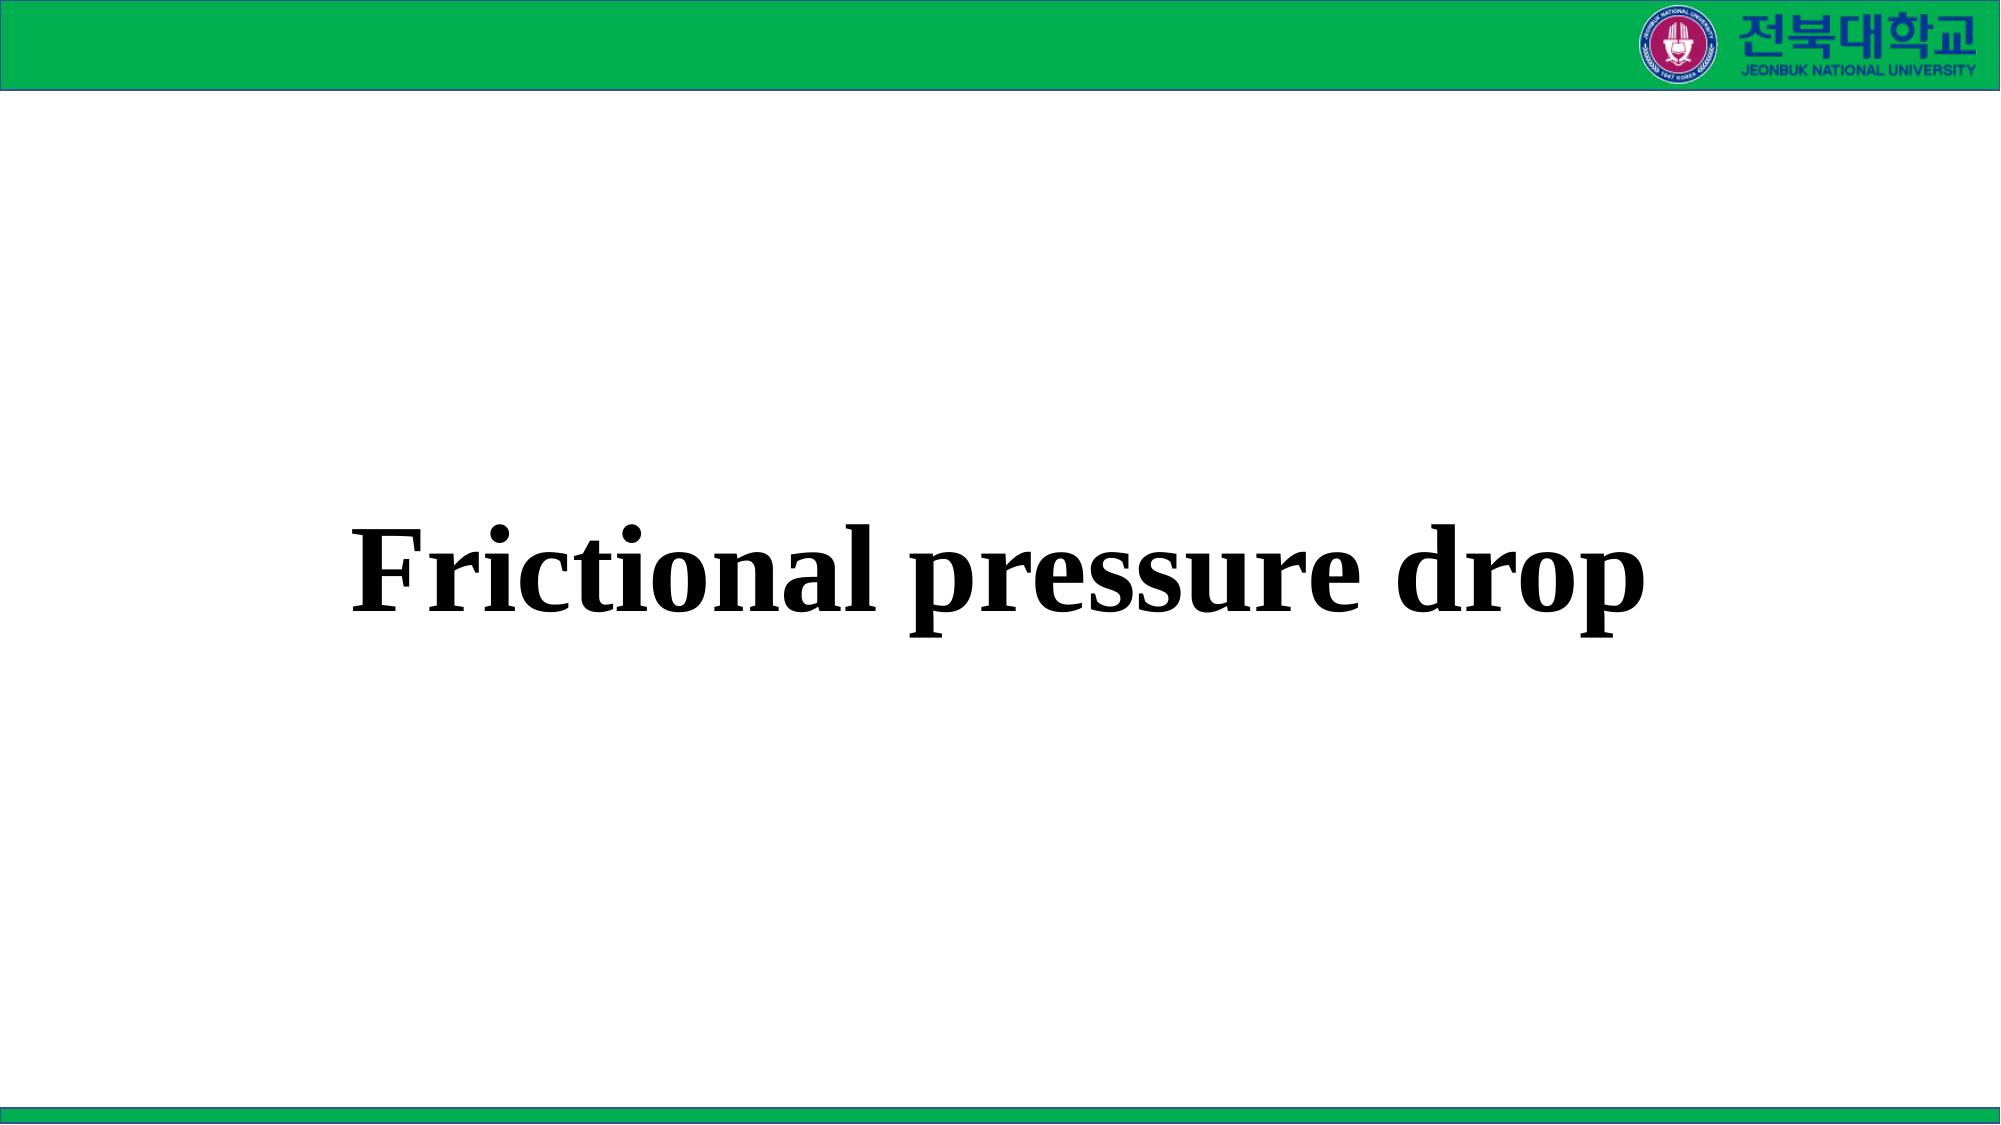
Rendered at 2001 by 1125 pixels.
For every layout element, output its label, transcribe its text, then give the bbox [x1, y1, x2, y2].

picture [1637, 4, 1981, 86]
text_box [0, 1107, 2000, 1124]
text_box Frictional pressure drop [9, 479, 1990, 644]
text_box [0, 0, 2000, 91]
